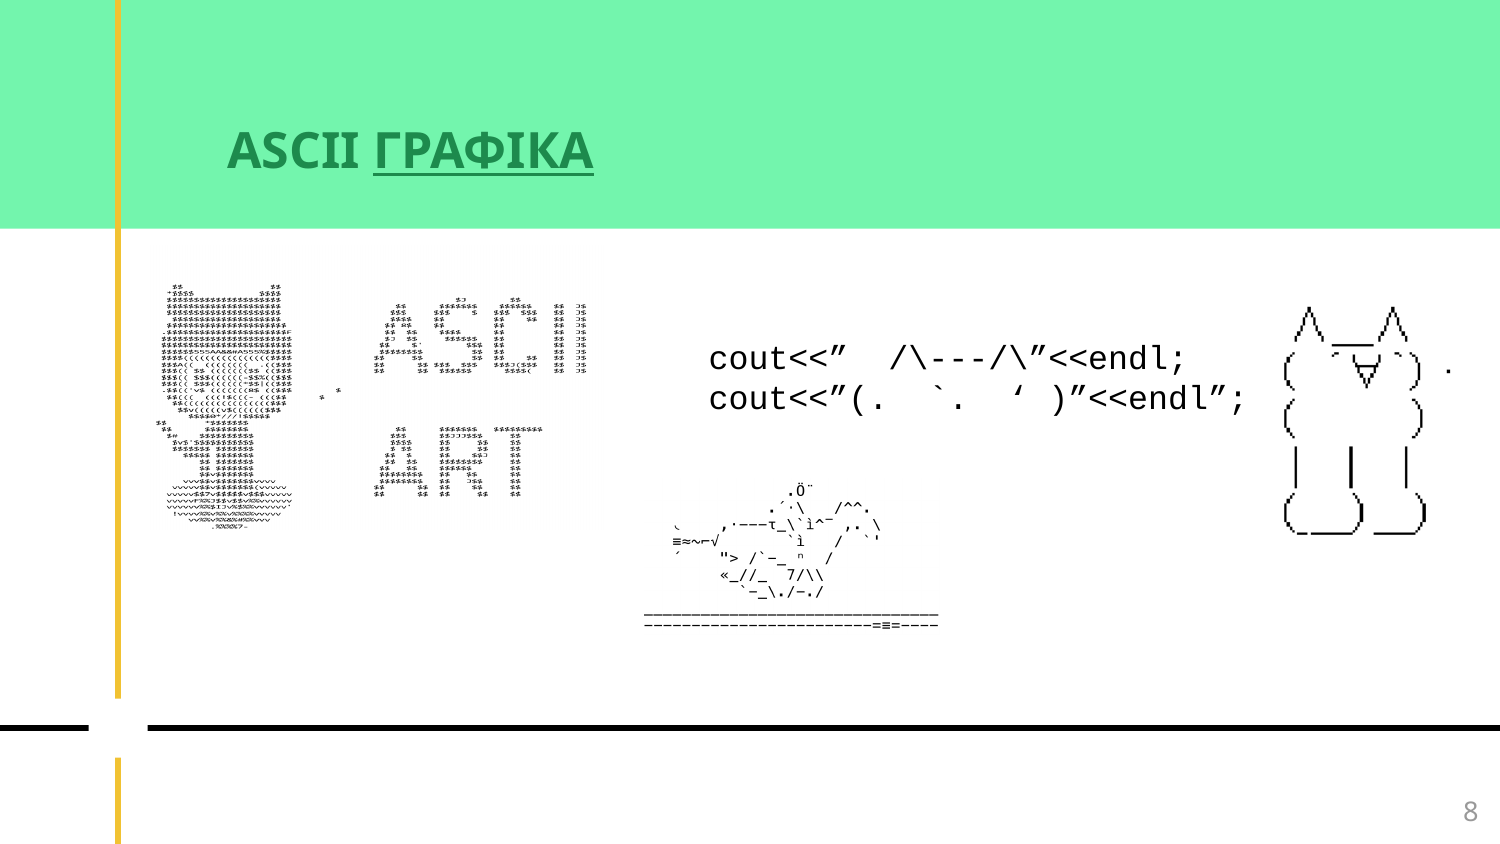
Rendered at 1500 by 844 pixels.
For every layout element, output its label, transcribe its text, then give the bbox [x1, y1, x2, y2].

picture [1227, 279, 1451, 565]
slide_number ‹#› [1403, 779, 1494, 844]
text_box cout<<” /\---/\”<<endl; cout<<”(. `. ‘ )”<<endl”; [693, 321, 1222, 523]
picture [149, 245, 606, 531]
picture [644, 477, 941, 635]
title ASCII ГРАФІКА [212, 103, 1451, 169]
